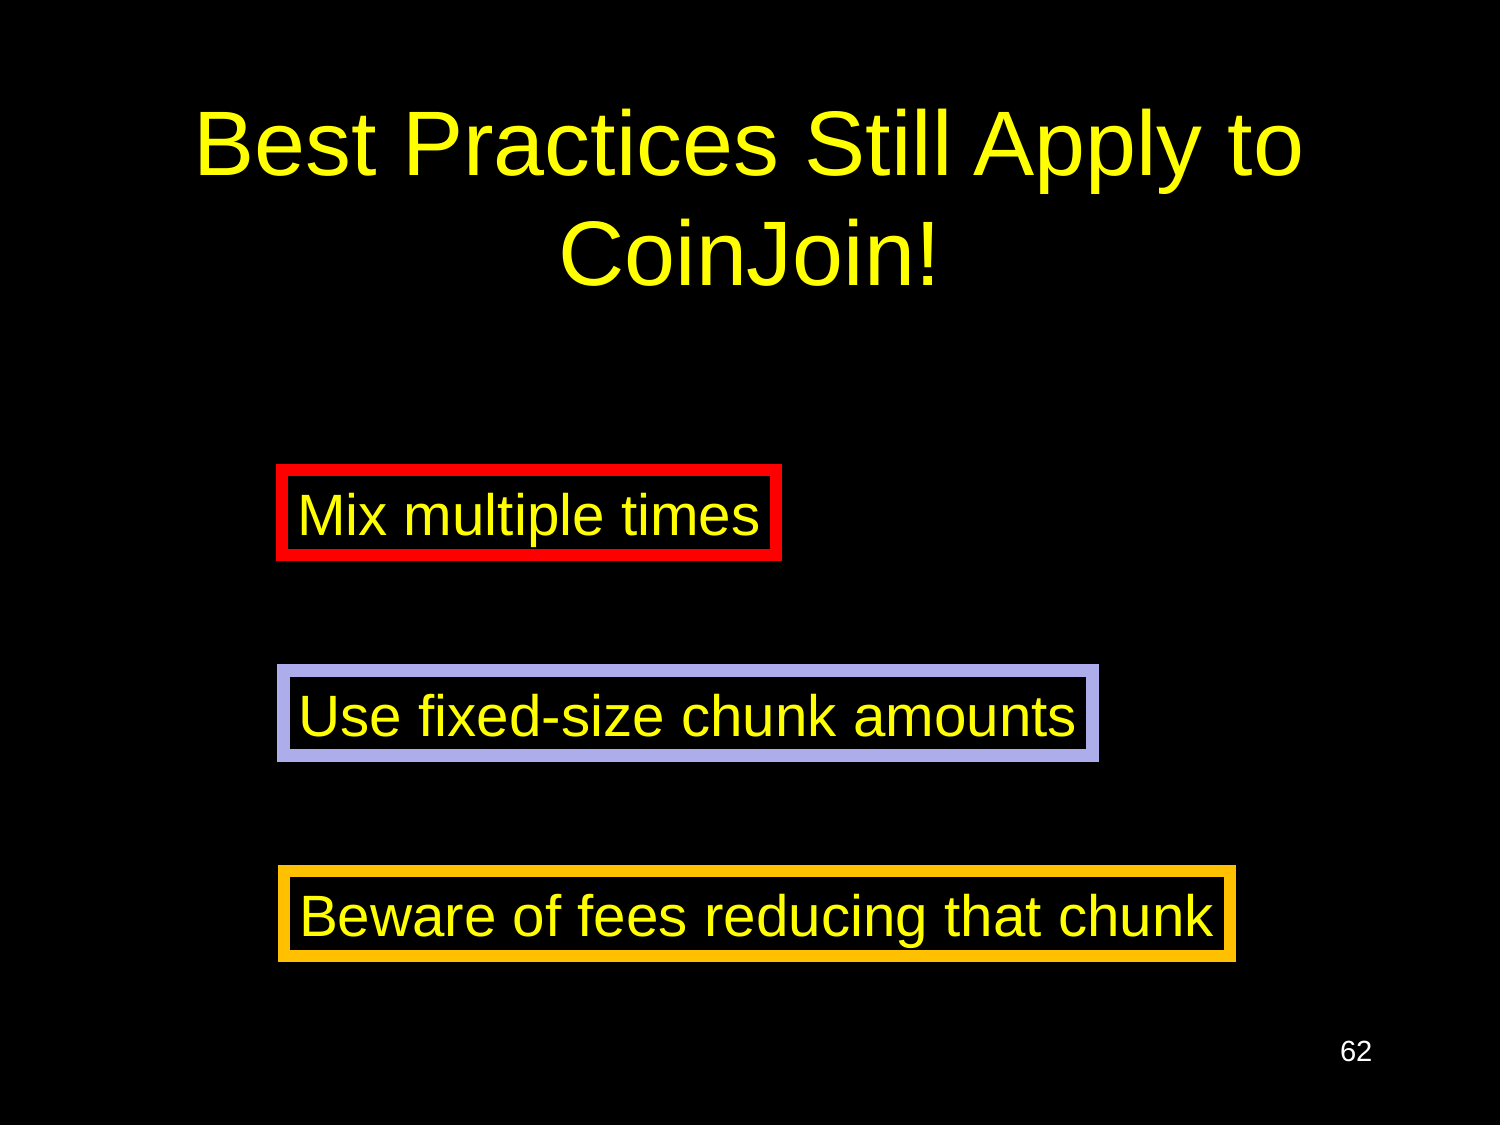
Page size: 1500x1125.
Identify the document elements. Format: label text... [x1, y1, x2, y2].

title Best Practices Still Apply to CoinJoin! [112, 99, 1388, 288]
text_box Beware of fees reducing that chunk [284, 871, 1230, 956]
slide_number 62 [1074, 1024, 1388, 1101]
text_box Use fixed-size chunk amounts [283, 670, 1093, 756]
text_box Mix multiple times [282, 470, 776, 555]
